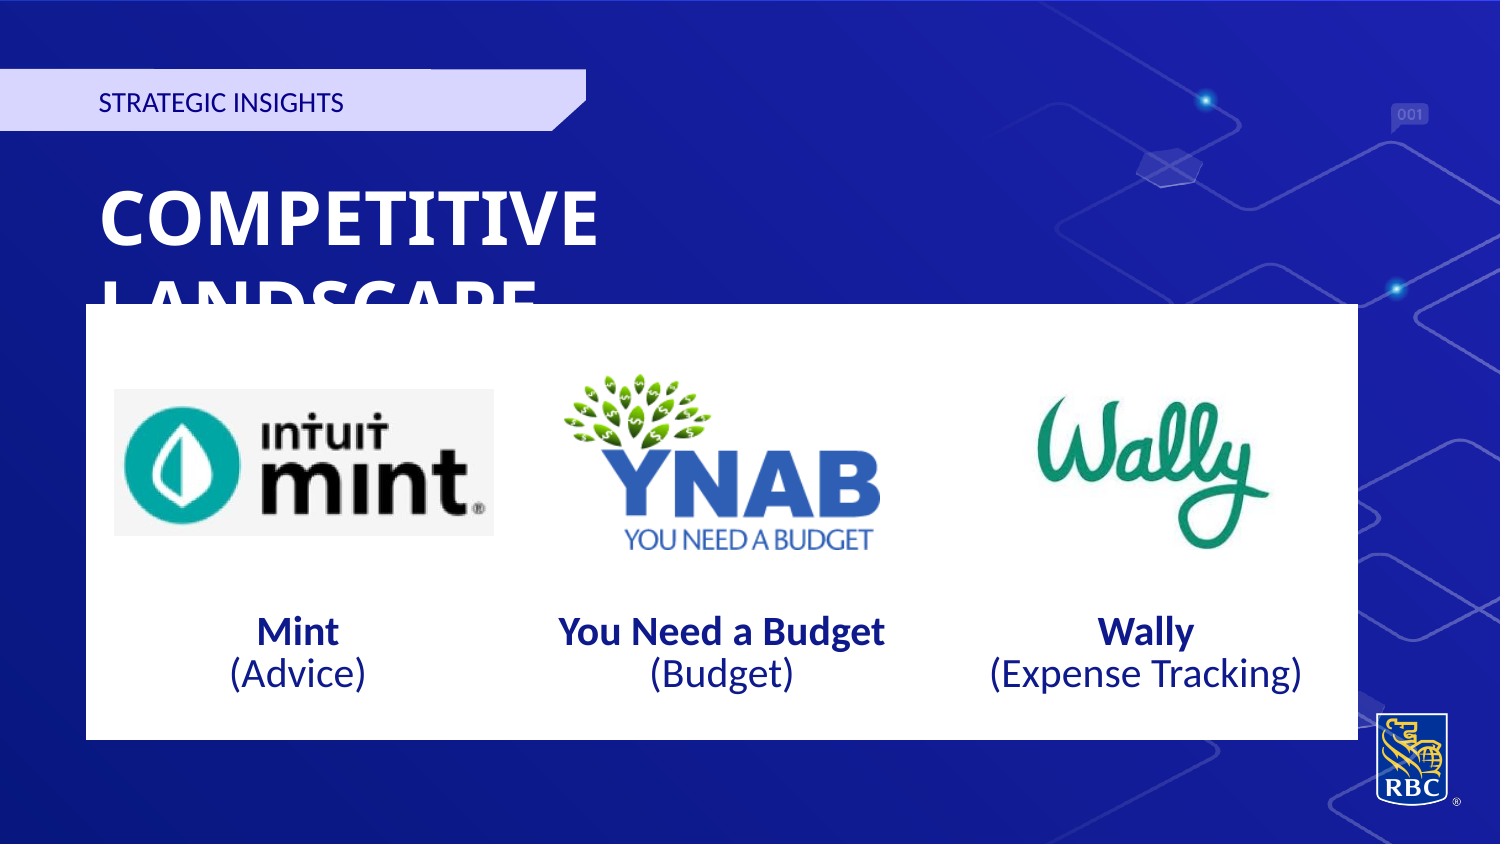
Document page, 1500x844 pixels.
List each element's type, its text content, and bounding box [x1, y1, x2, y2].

table_header [86, 304, 510, 607]
table_cell You Need a Budget (Budget) [510, 607, 934, 740]
table_header [934, 304, 1358, 607]
text_box [0, 66, 589, 133]
table_cell Wally (Expense Tracking) [934, 607, 1358, 740]
text_box COMPETITIVE LANDSCAPE [83, 163, 1071, 304]
text_box STRATEGIC INSIGHTS [83, 76, 549, 127]
picture [0, 0, 1500, 844]
table_cell Mint (Advice) [86, 607, 510, 740]
table_header [510, 304, 934, 607]
